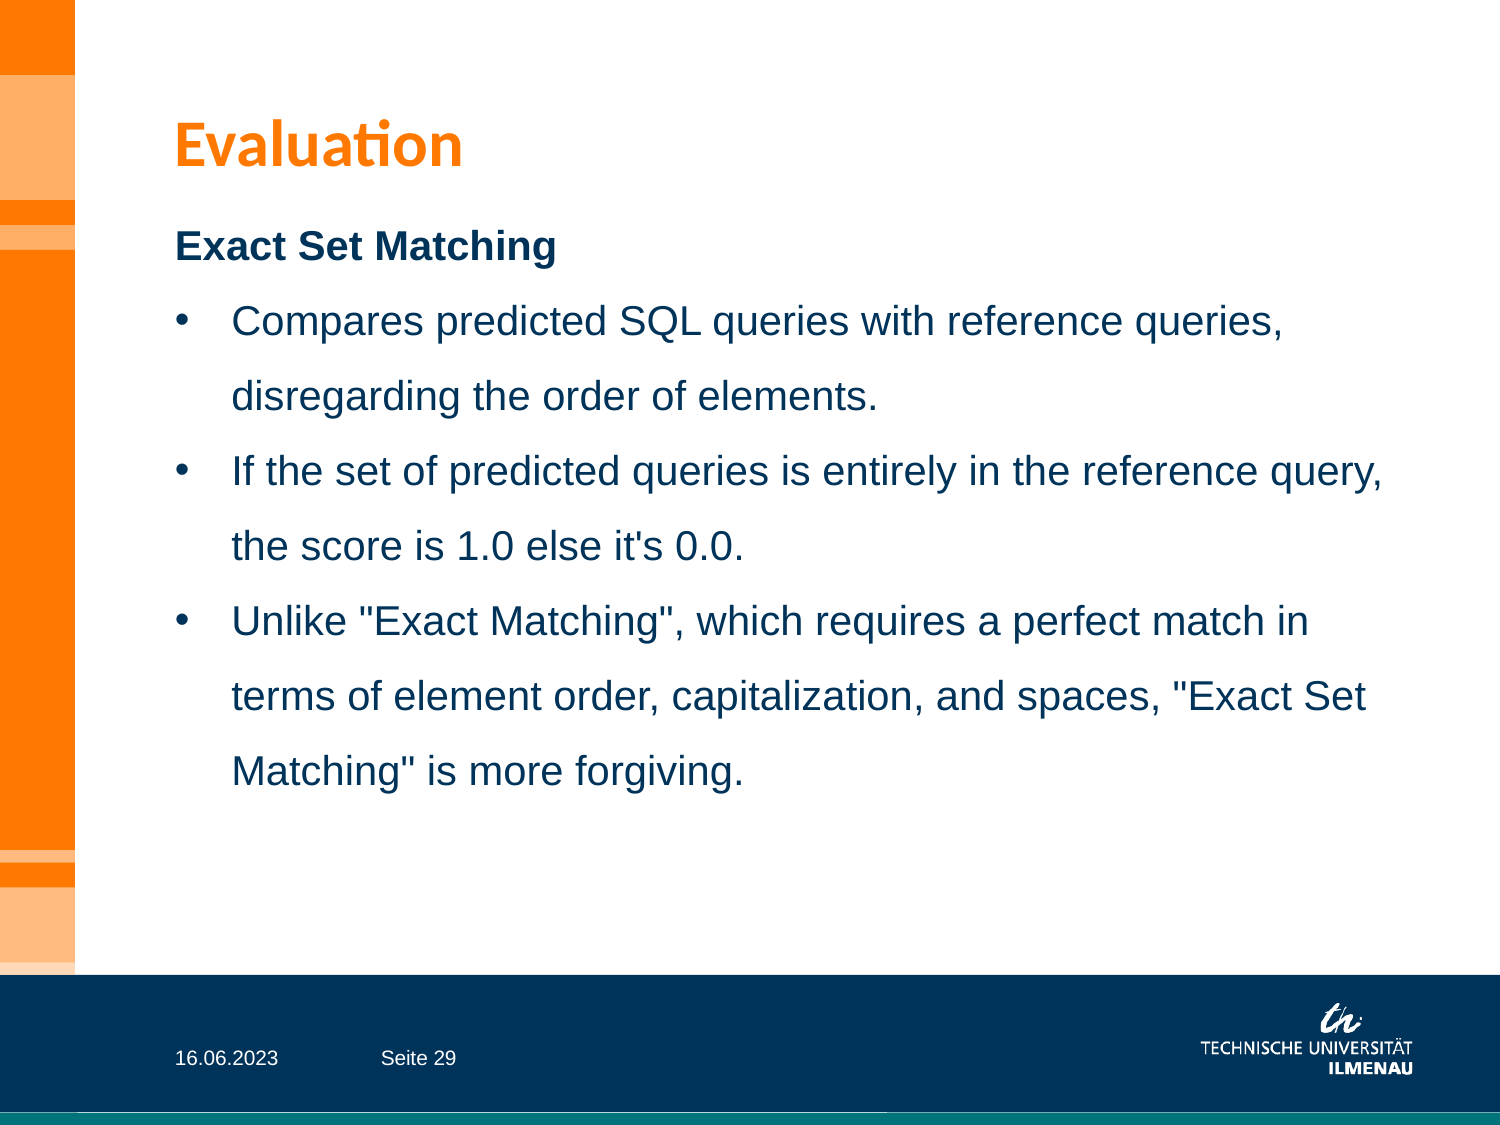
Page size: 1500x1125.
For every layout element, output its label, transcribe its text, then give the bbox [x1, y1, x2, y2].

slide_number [174, 1037, 350, 1088]
text_box Exact Set Matching Compares predicted SQL queries with reference queries, disregarding the order of elements. If the set of predicted queries is entirely in the reference query, the score is 1.0 else it's 0.0. Unlike "Exact Matching", which requires a perfect match in terms of element order, capitalization, and spaces, "Exact Set Matching" is more forgiving. [174, 193, 1413, 917]
slide_number Seite 29 [350, 1037, 488, 1088]
picture [1200, 1003, 1413, 1075]
text_box Evaluation [174, 99, 1413, 188]
